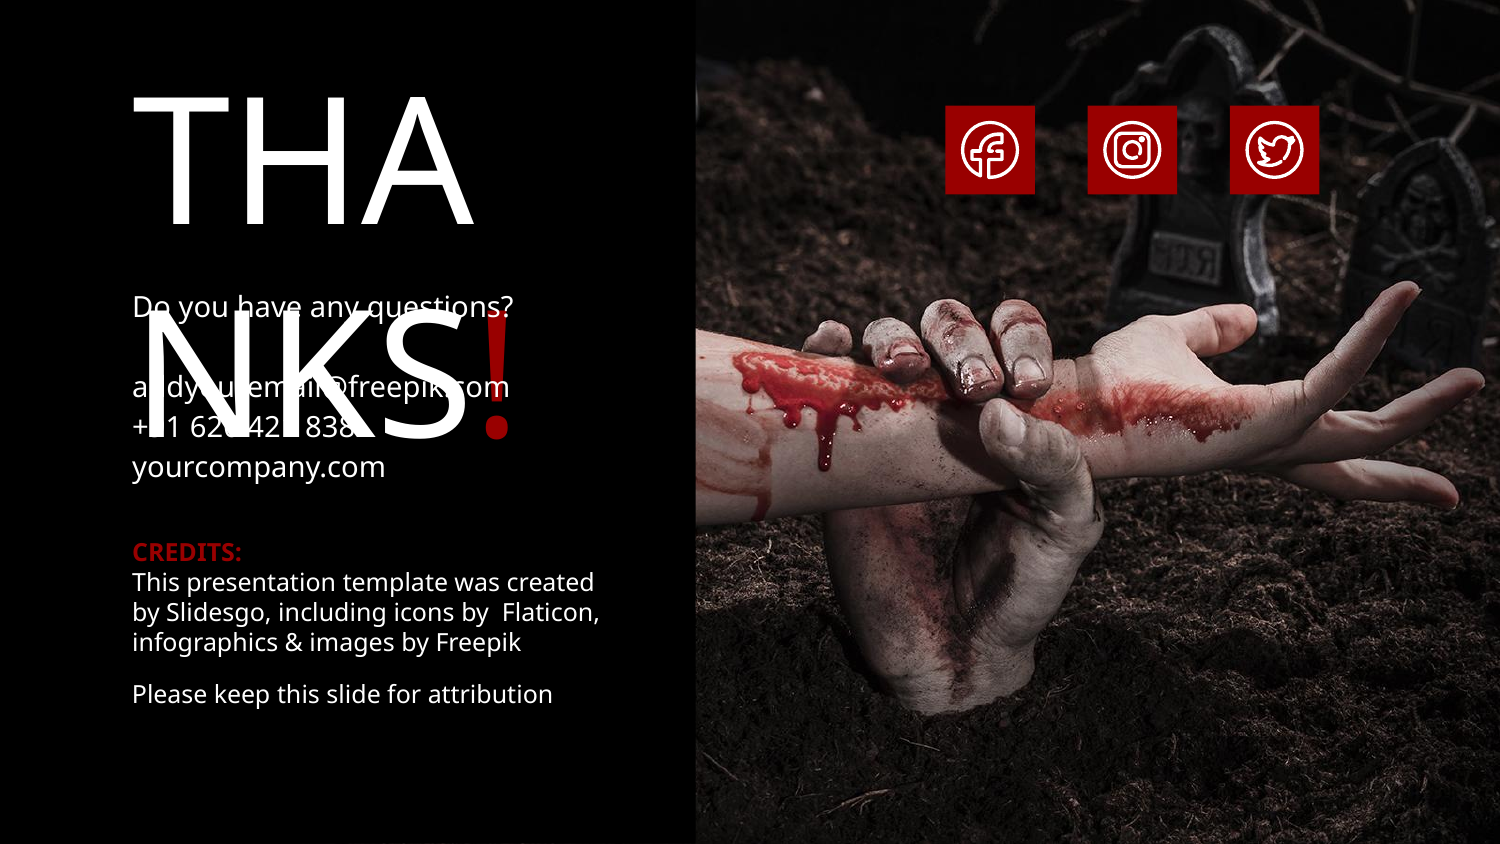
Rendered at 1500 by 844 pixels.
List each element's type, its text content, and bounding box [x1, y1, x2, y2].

text_box [1087, 105, 1178, 195]
text_box Please keep this slide for attribution [116, 658, 681, 730]
subtitle Do you have any questions? addyouremail@freepik.com +91 620 421 838 yourcompany.com [116, 267, 600, 488]
text_box [961, 121, 1019, 179]
title THANKS! [116, 32, 621, 235]
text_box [1103, 121, 1161, 179]
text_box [1245, 121, 1304, 179]
text_box [1229, 105, 1320, 195]
picture [696, 0, 1500, 844]
text_box [945, 105, 1035, 195]
